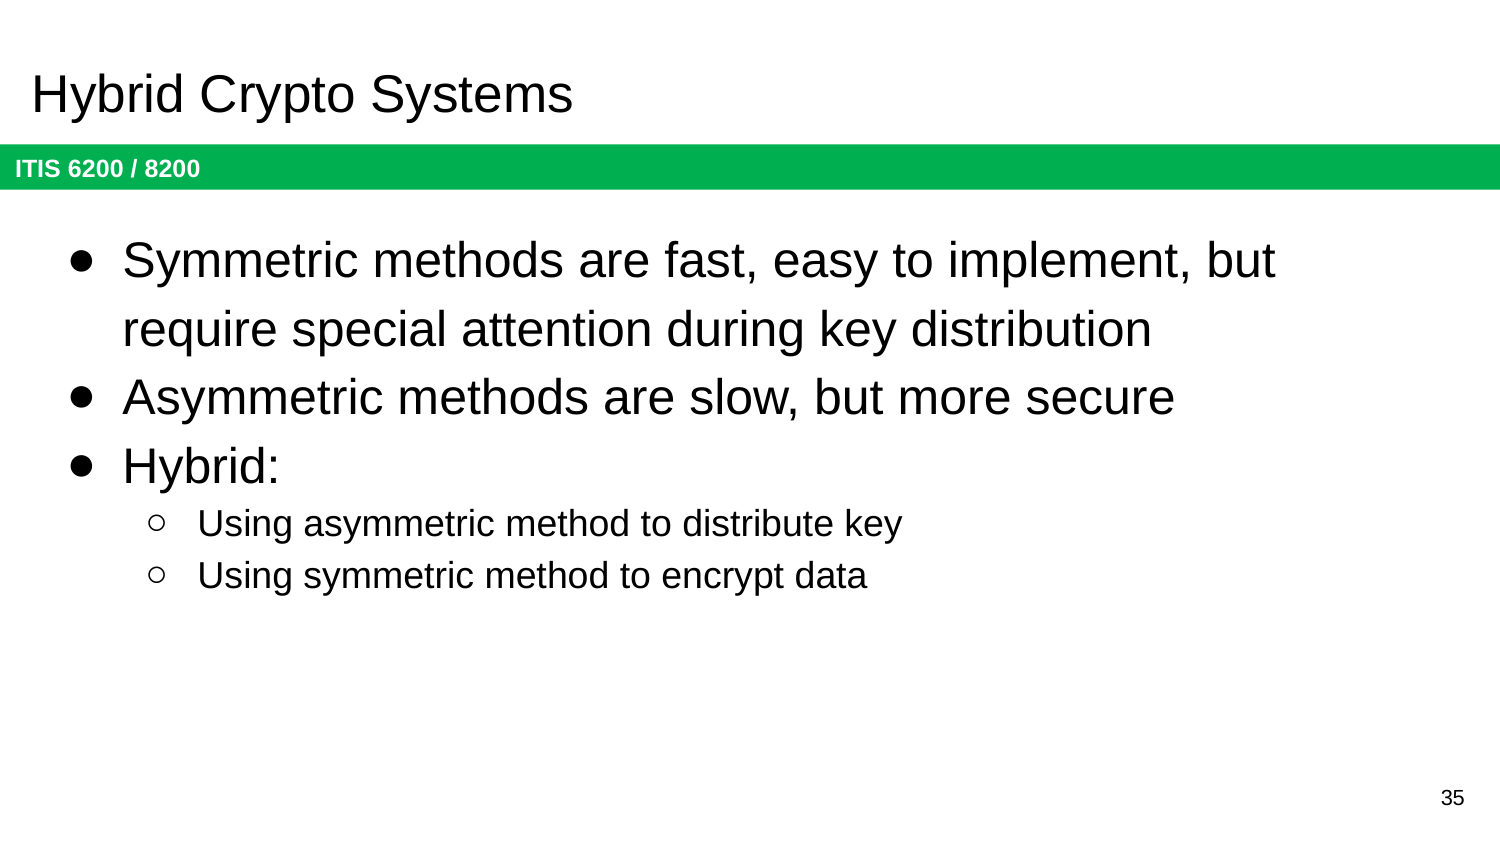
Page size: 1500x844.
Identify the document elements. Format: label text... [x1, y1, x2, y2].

list Symmetric methods are fast, easy to implement, but require special attention during key distribution Asymmetric methods are slow, but more secure Hybrid: Using asymmetric method to distribute key Using symmetric method to encrypt data [32, 204, 1431, 765]
slide_number 35 [1389, 764, 1480, 830]
title Hybrid Crypto Systems [16, 44, 1415, 139]
